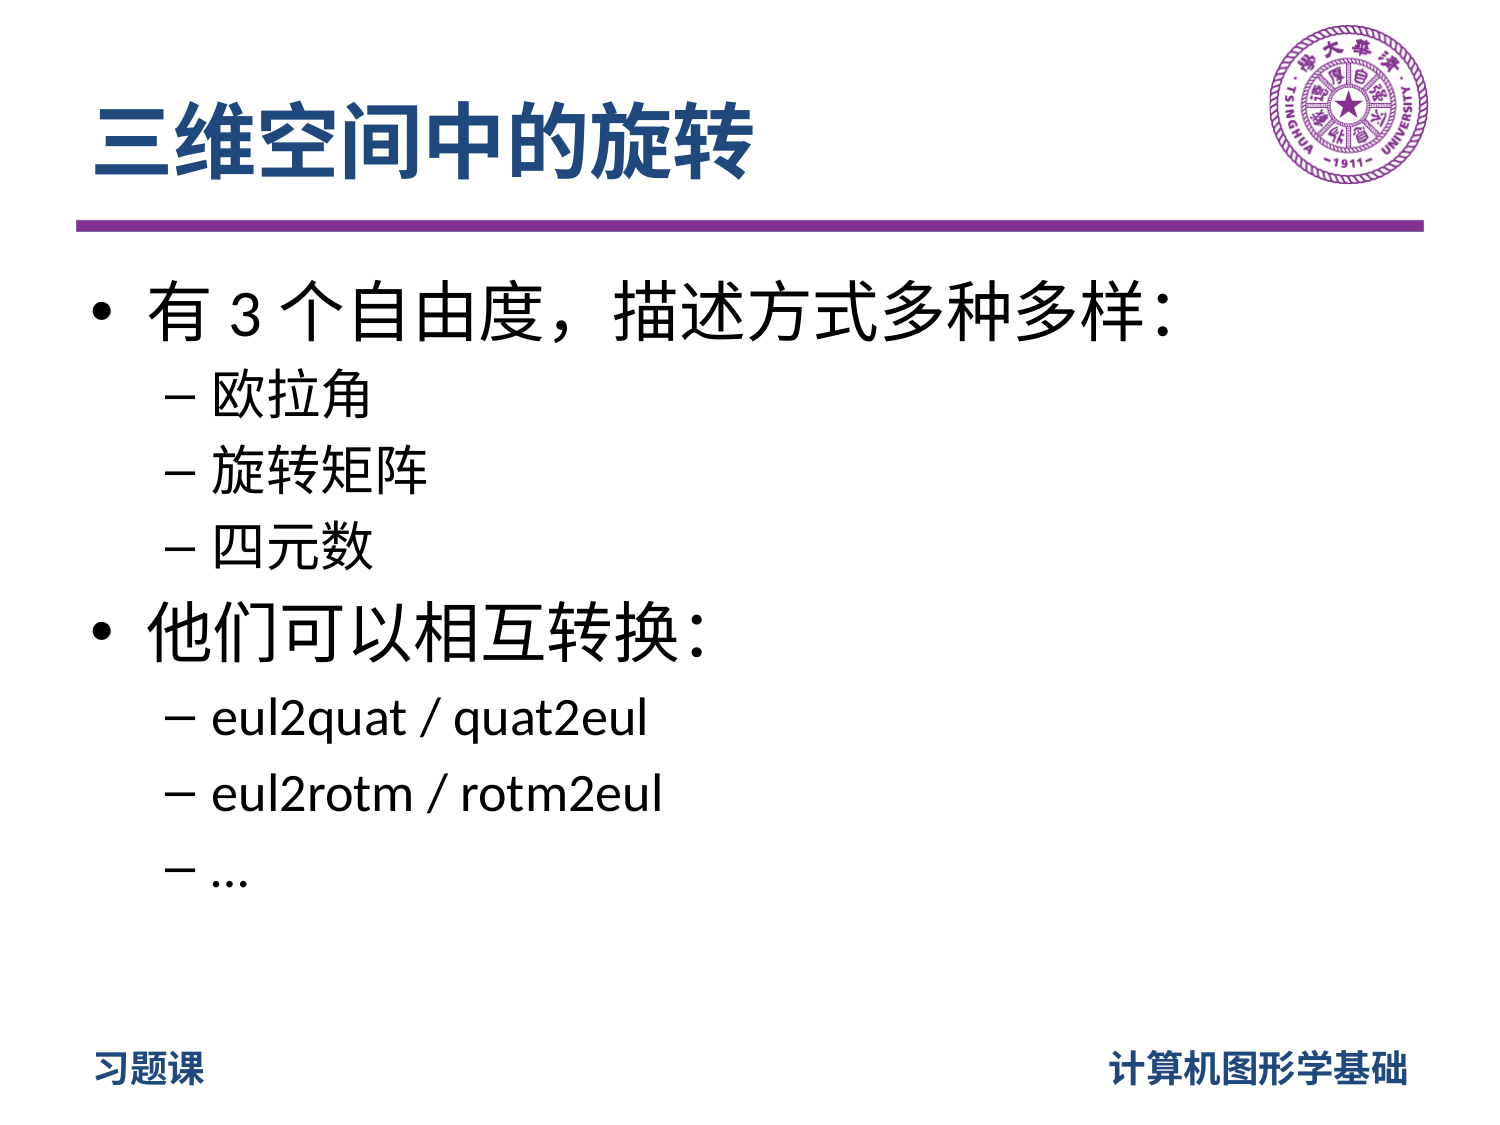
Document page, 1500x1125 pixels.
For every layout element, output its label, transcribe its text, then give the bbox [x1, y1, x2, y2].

picture [1269, 25, 1429, 185]
list 有3个自由度，描述方式多种多样： 欧拉角 旋转矩阵 四元数 他们可以相互转换： eul2quat / quat2eul eul2rotm / rotm2eul … [75, 262, 1425, 1005]
title 三维空间中的旋转 [75, 45, 1258, 233]
